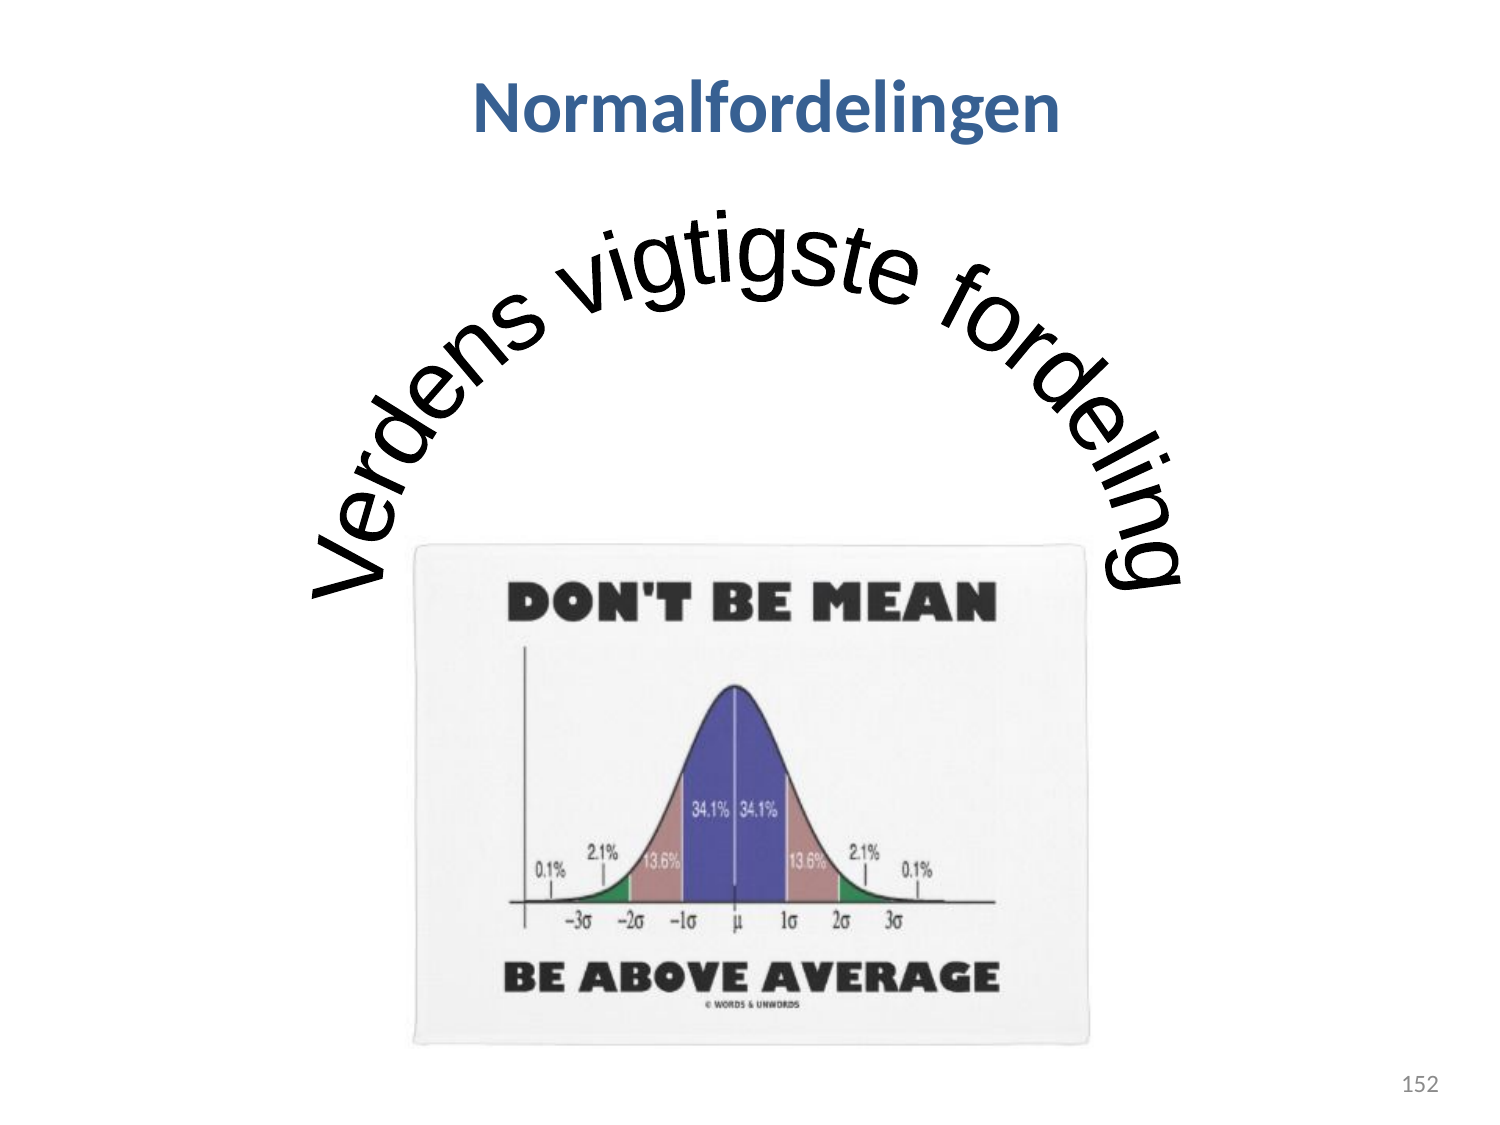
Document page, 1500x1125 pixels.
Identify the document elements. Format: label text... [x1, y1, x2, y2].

title Normalfordelingen [76, 45, 1459, 161]
slide_number 152 [1104, 1058, 1455, 1107]
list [389, 526, 1111, 1071]
